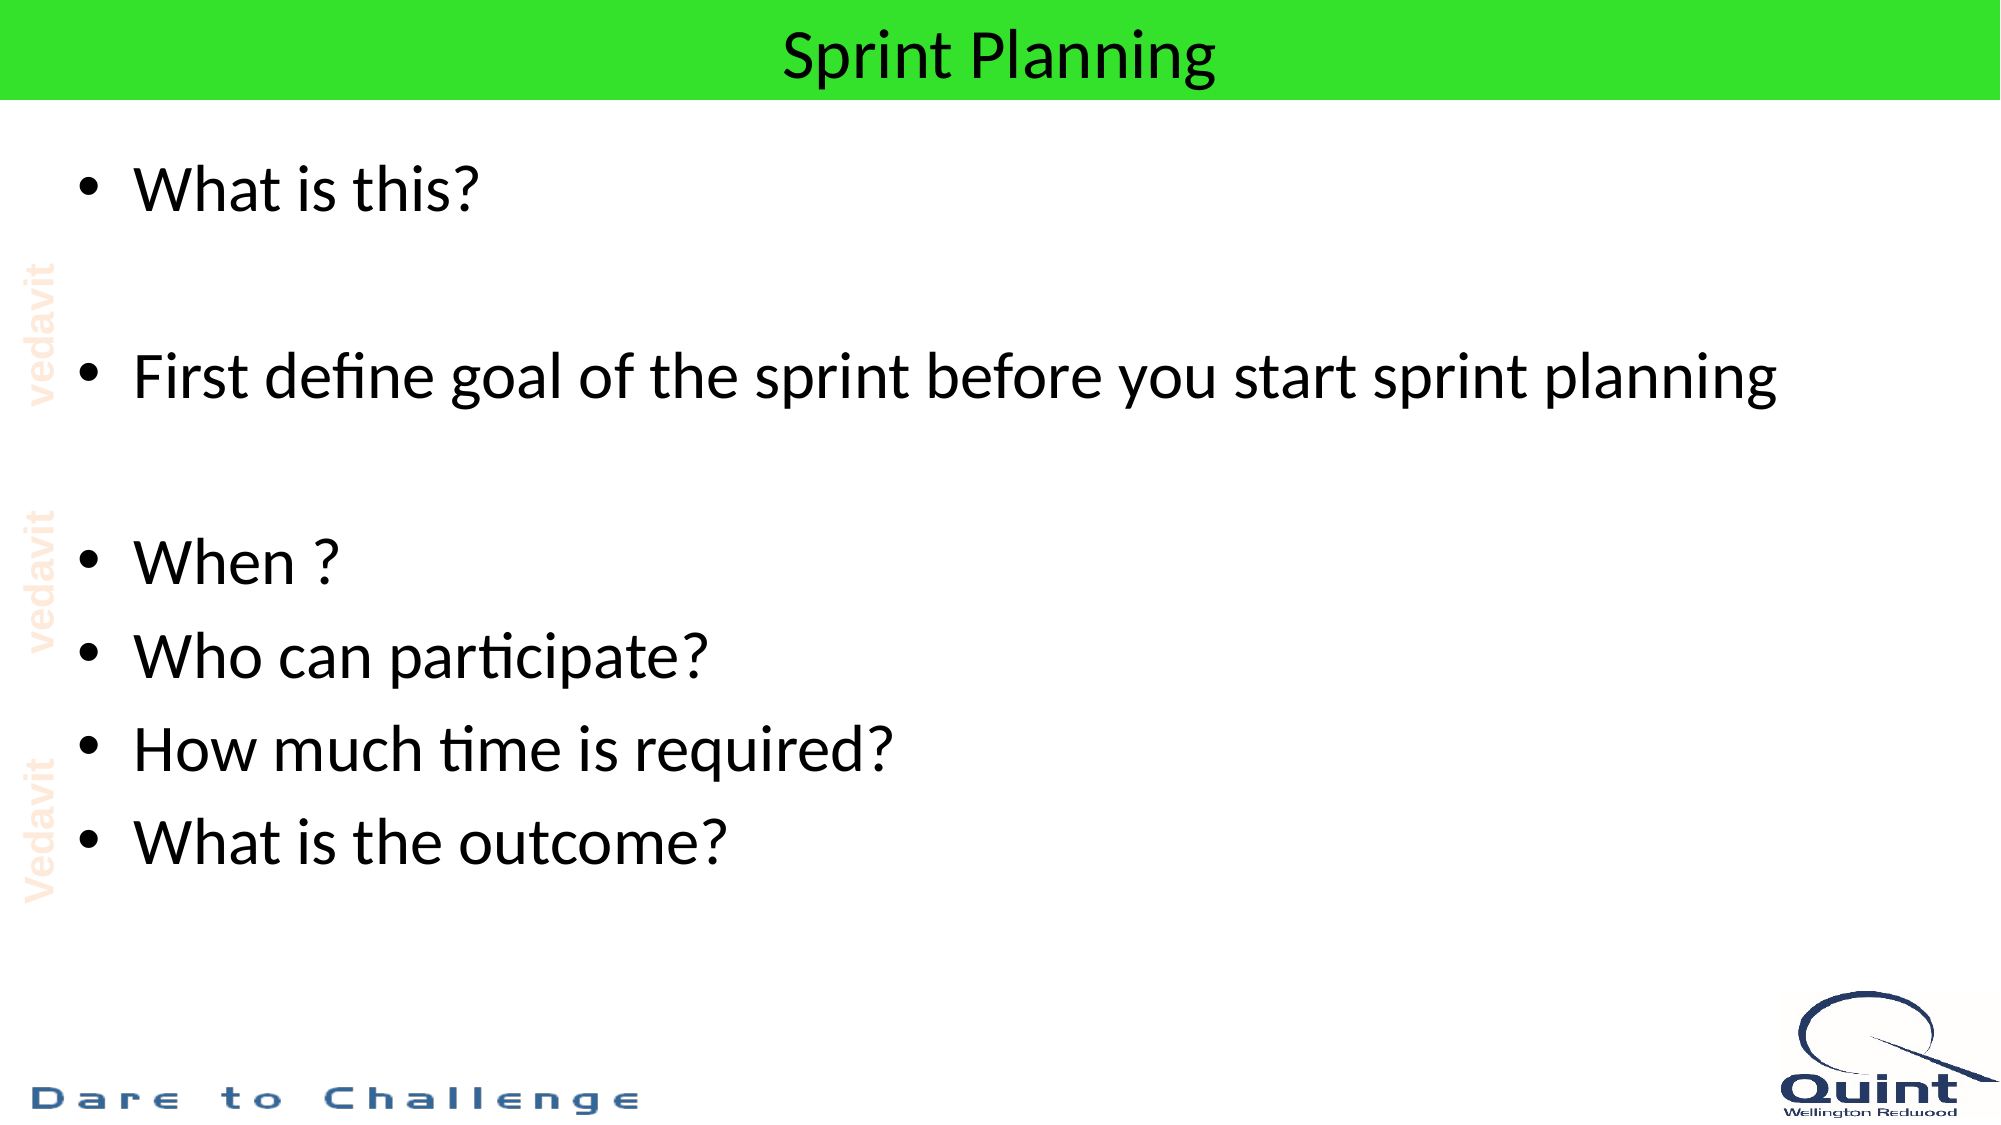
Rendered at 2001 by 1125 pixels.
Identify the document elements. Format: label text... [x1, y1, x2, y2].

title Sprint Planning [0, 0, 2000, 100]
list What is this? First define goal of the sprint before you start sprint planning When ? Who can participate? How much time is required? What is the outcome? [62, 137, 1938, 1013]
picture [0, 1071, 690, 1125]
picture [1781, 991, 2000, 1118]
